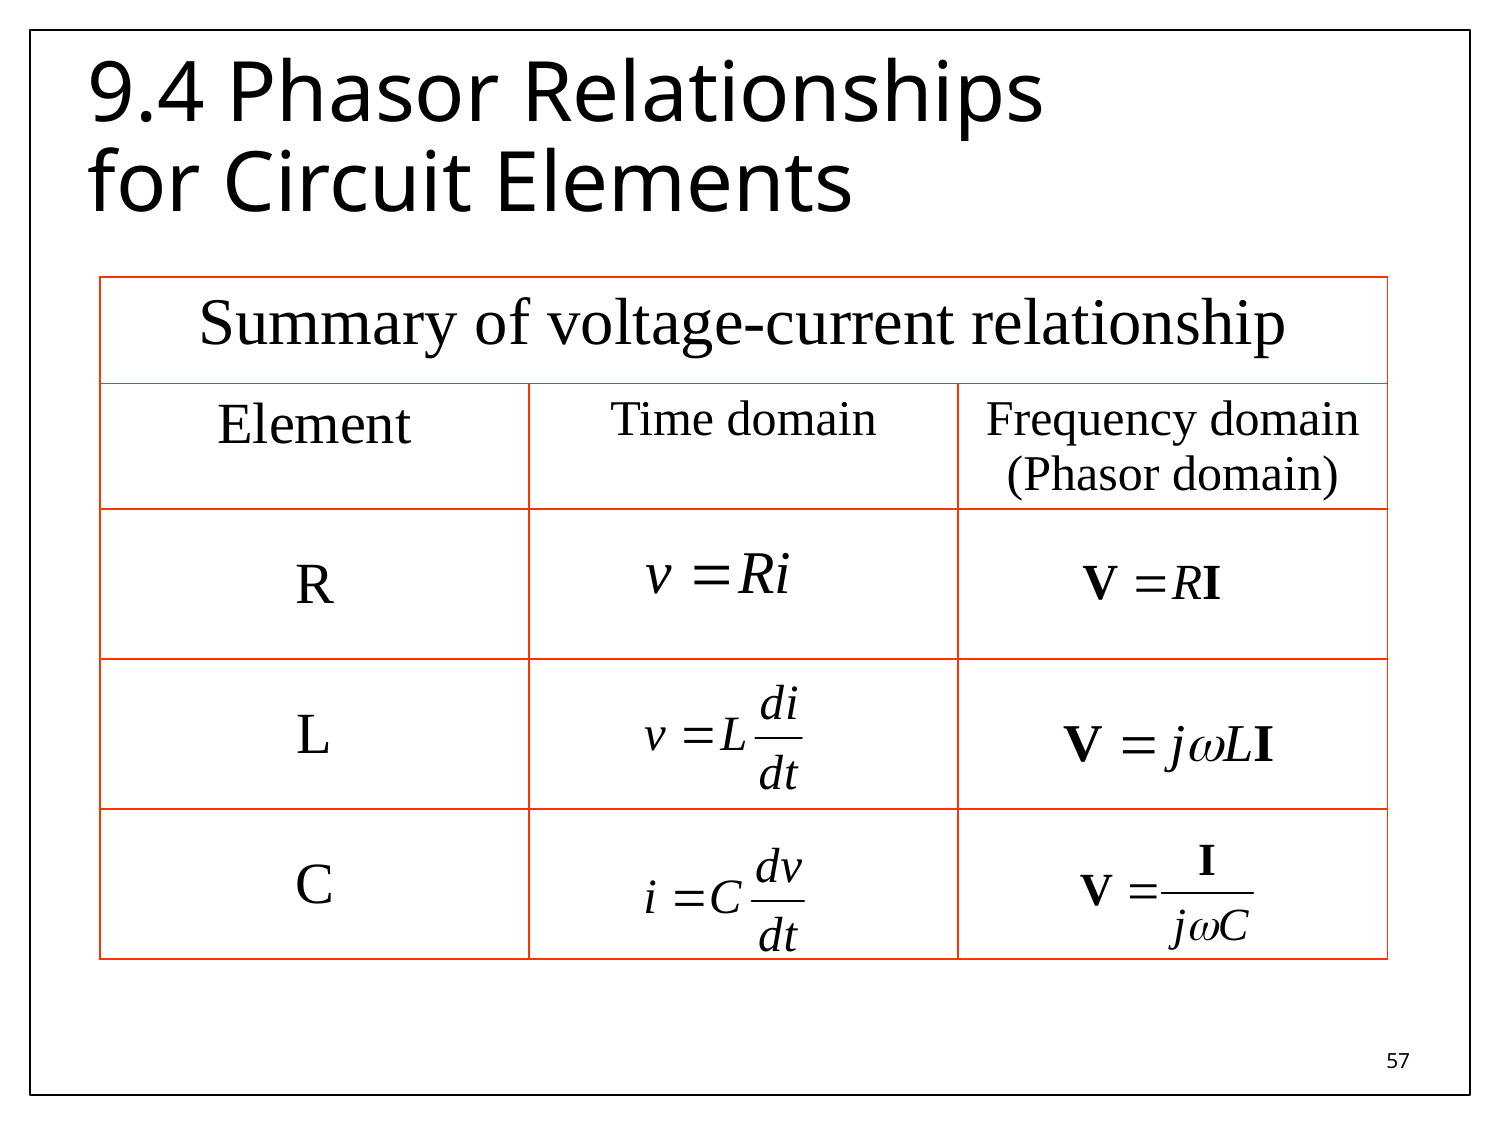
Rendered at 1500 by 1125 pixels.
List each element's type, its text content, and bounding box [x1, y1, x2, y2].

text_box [1054, 712, 1288, 784]
table_header Summary of voltage-current relationship [101, 278, 1387, 383]
table_cell Element [101, 384, 528, 508]
table_cell Frequency domain (Phasor domain) [959, 384, 1387, 508]
table_cell [959, 810, 1387, 958]
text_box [637, 834, 813, 963]
table_cell R [101, 510, 528, 658]
table_cell L [101, 660, 528, 808]
table_cell C [101, 810, 528, 958]
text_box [637, 537, 802, 609]
table_cell [959, 660, 1387, 808]
table_cell [959, 510, 1387, 658]
table_cell Time domain [530, 384, 957, 508]
slide_number 57 [1074, 1024, 1425, 1100]
table_cell [530, 810, 957, 958]
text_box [1072, 831, 1265, 959]
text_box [1074, 553, 1233, 613]
table_cell [530, 660, 957, 808]
table_cell [530, 510, 957, 658]
title 9.4 Phasor Relationships for Circuit Elements [72, 16, 1425, 263]
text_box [637, 672, 813, 801]
